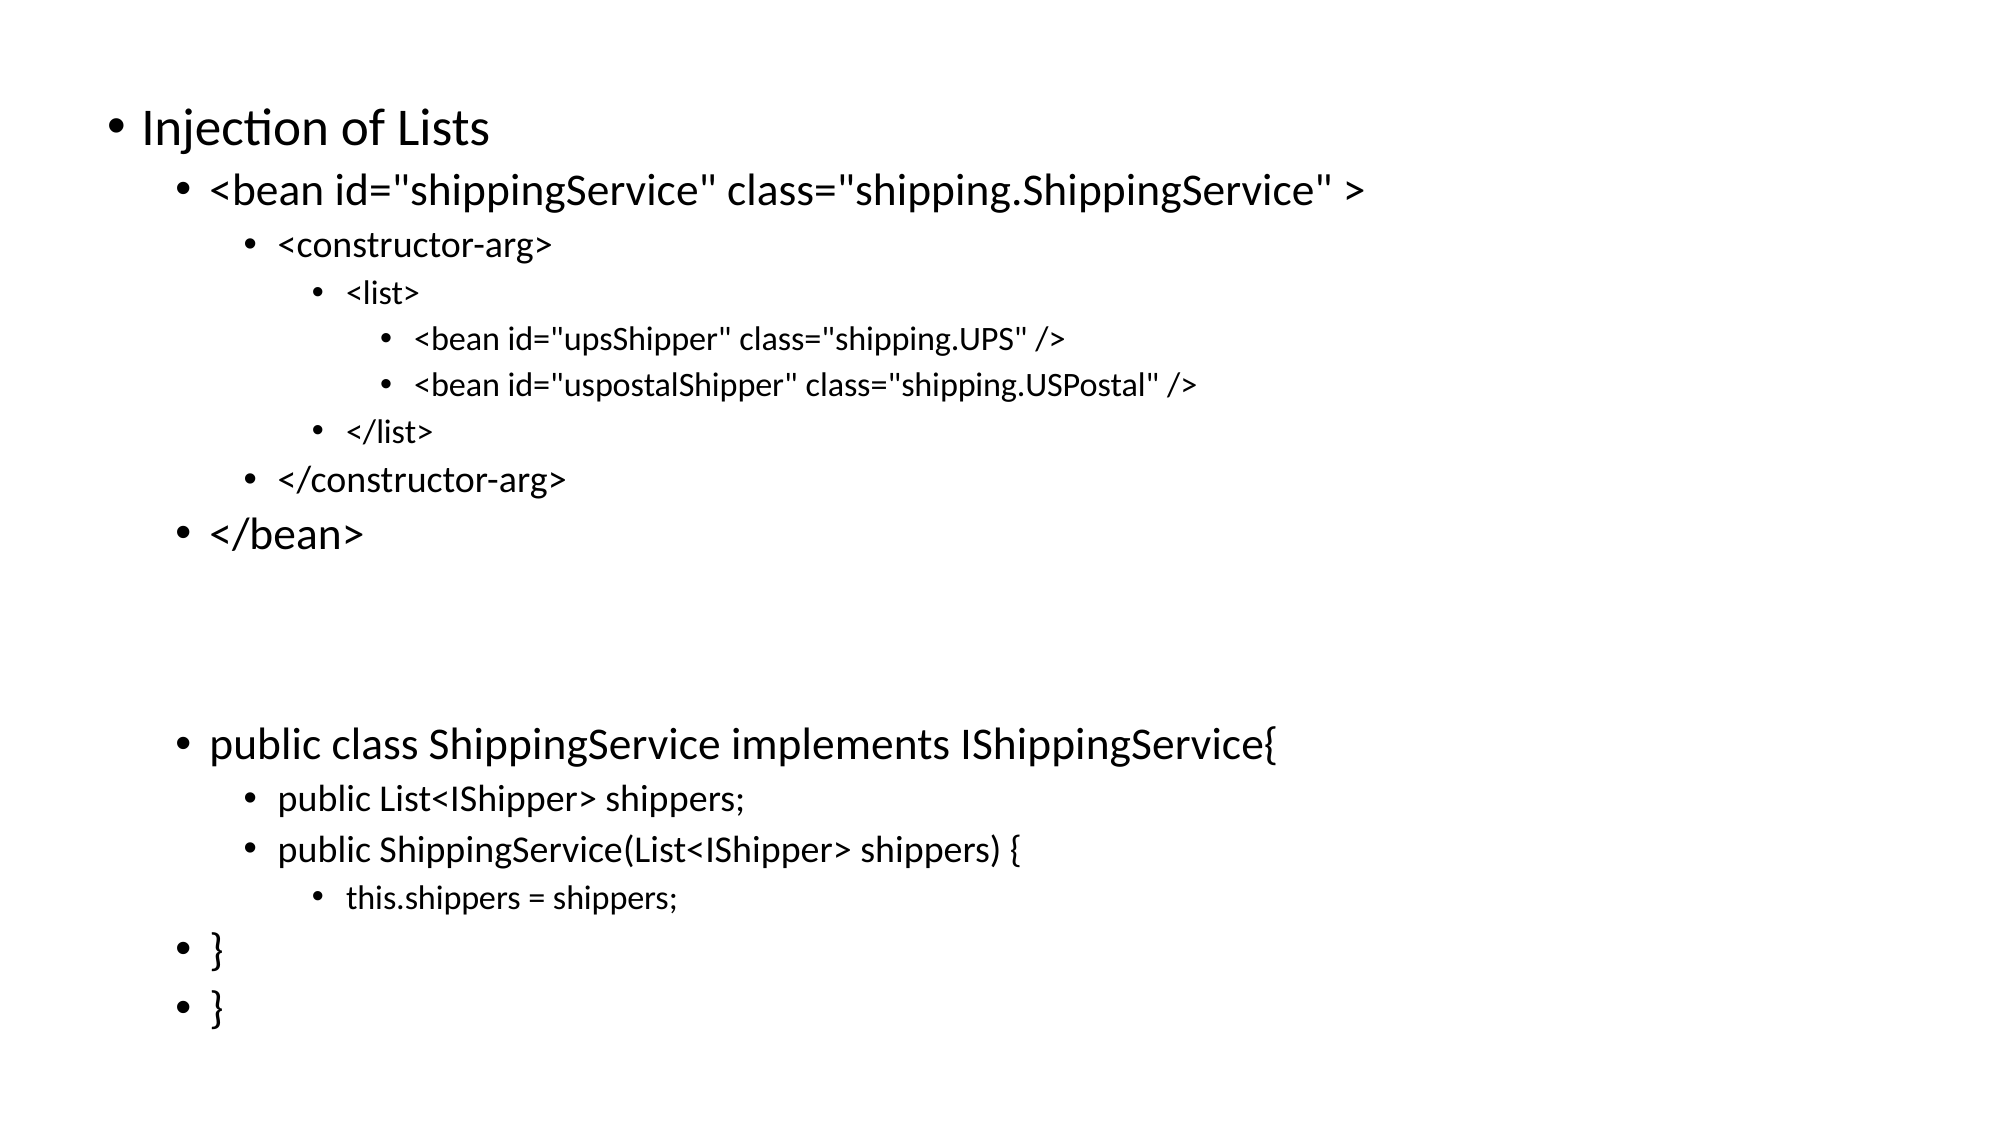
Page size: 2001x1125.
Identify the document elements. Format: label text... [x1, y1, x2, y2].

list Injection of Lists <bean id="shippingService" class="shipping.ShippingService" > <constructor-arg> <list> <bean id="upsShipper" class="shipping.UPS" /> <bean id="uspostalShipper" class="shipping.USPostal" /> </list> </constructor-arg> </bean> public class ShippingService implements IShippingService{ public List<IShipper> shippers; public ShippingService(List<IShipper> shippers) { this.shippers = shippers; } } [92, 92, 1974, 1048]
